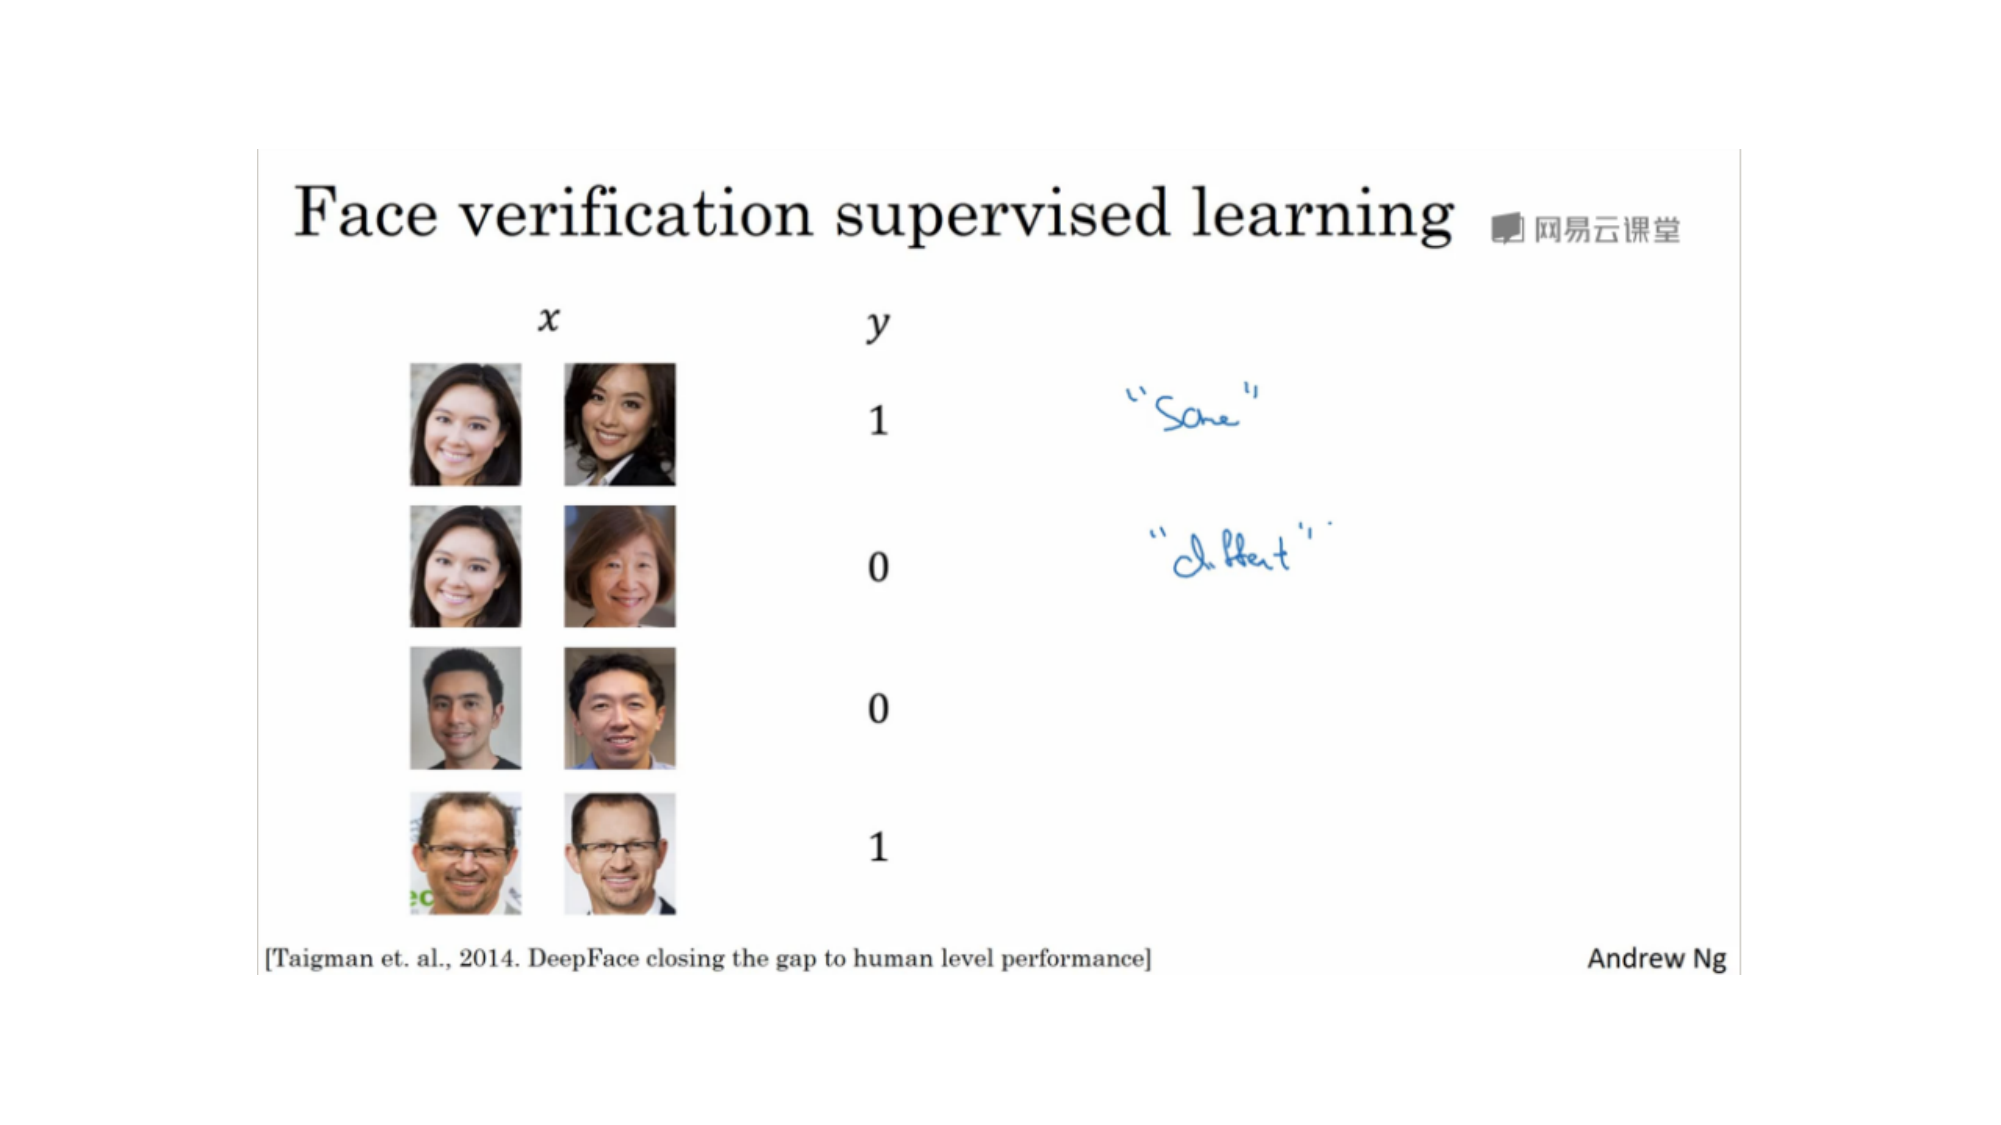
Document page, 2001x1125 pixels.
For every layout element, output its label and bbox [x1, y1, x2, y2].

picture [257, 149, 1743, 975]
